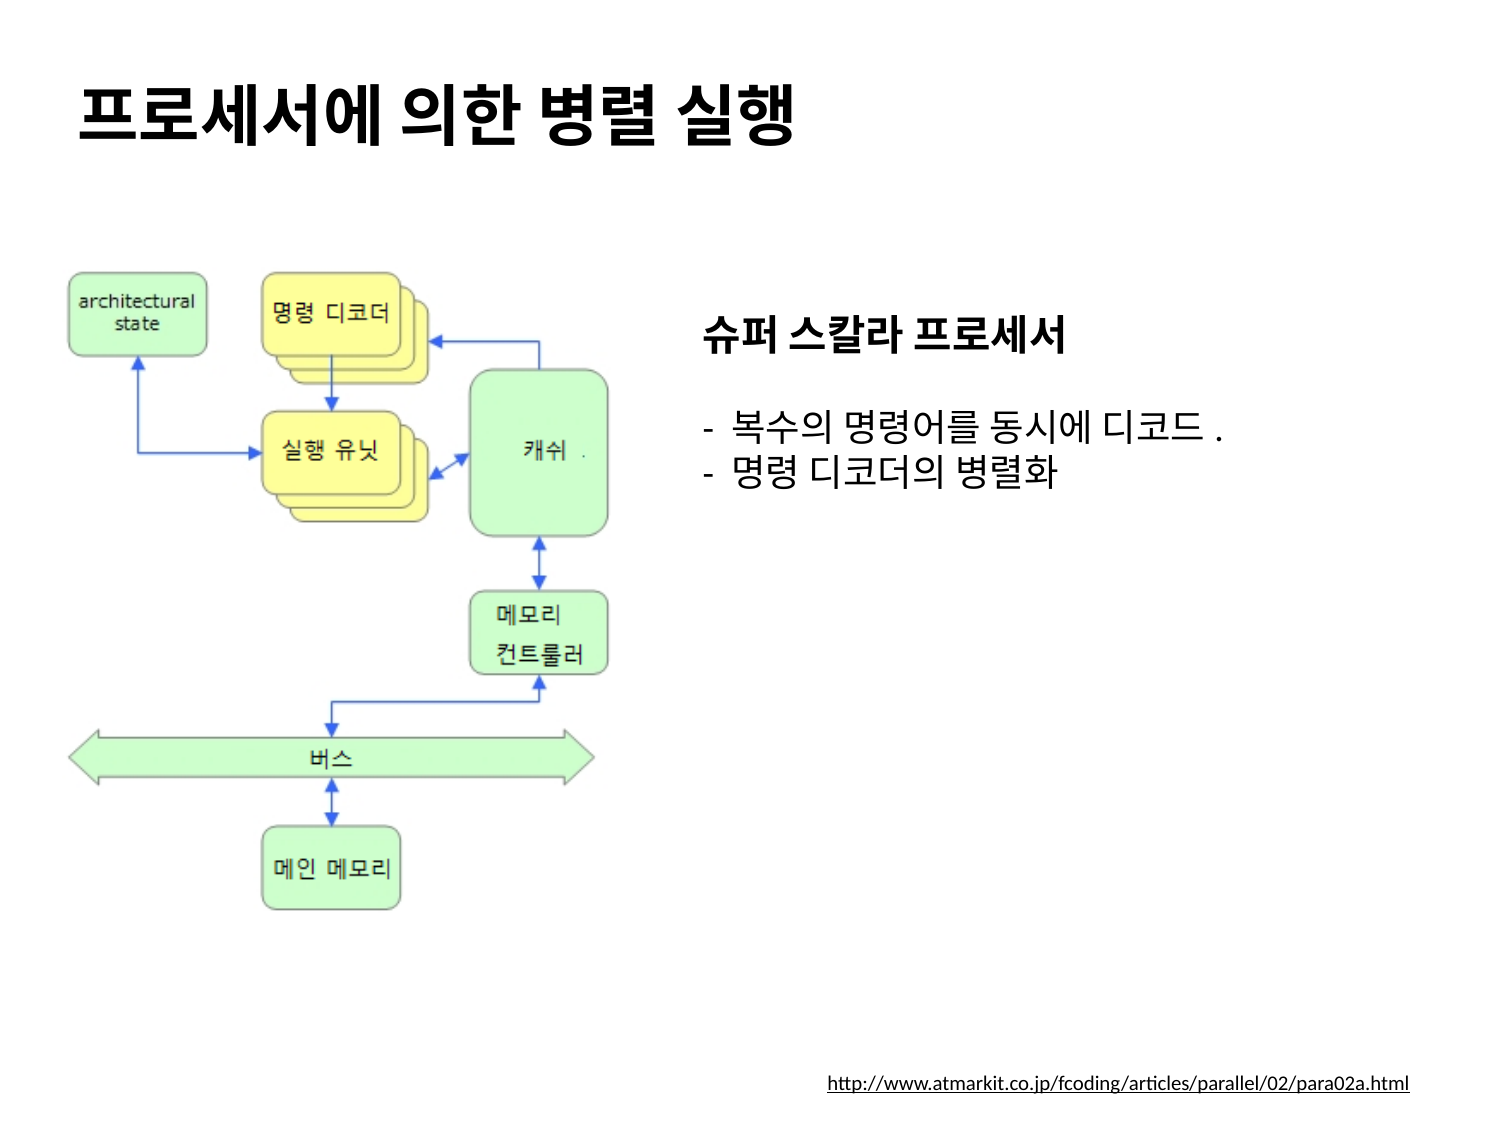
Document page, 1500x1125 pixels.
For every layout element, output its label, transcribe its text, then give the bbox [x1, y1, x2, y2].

text_box 프로세서에 의한 병렬 실행 [62, 66, 1400, 163]
picture [62, 267, 615, 914]
text_box http://www.atmarkit.co.jp/fcoding/articles/parallel/02/para02a.html [812, 1062, 1463, 1103]
text_box 슈퍼 스칼라 프로세서 - 복수의 명령어를 동시에 디코드. - 명령 디코더의 병렬화 [687, 301, 1280, 504]
